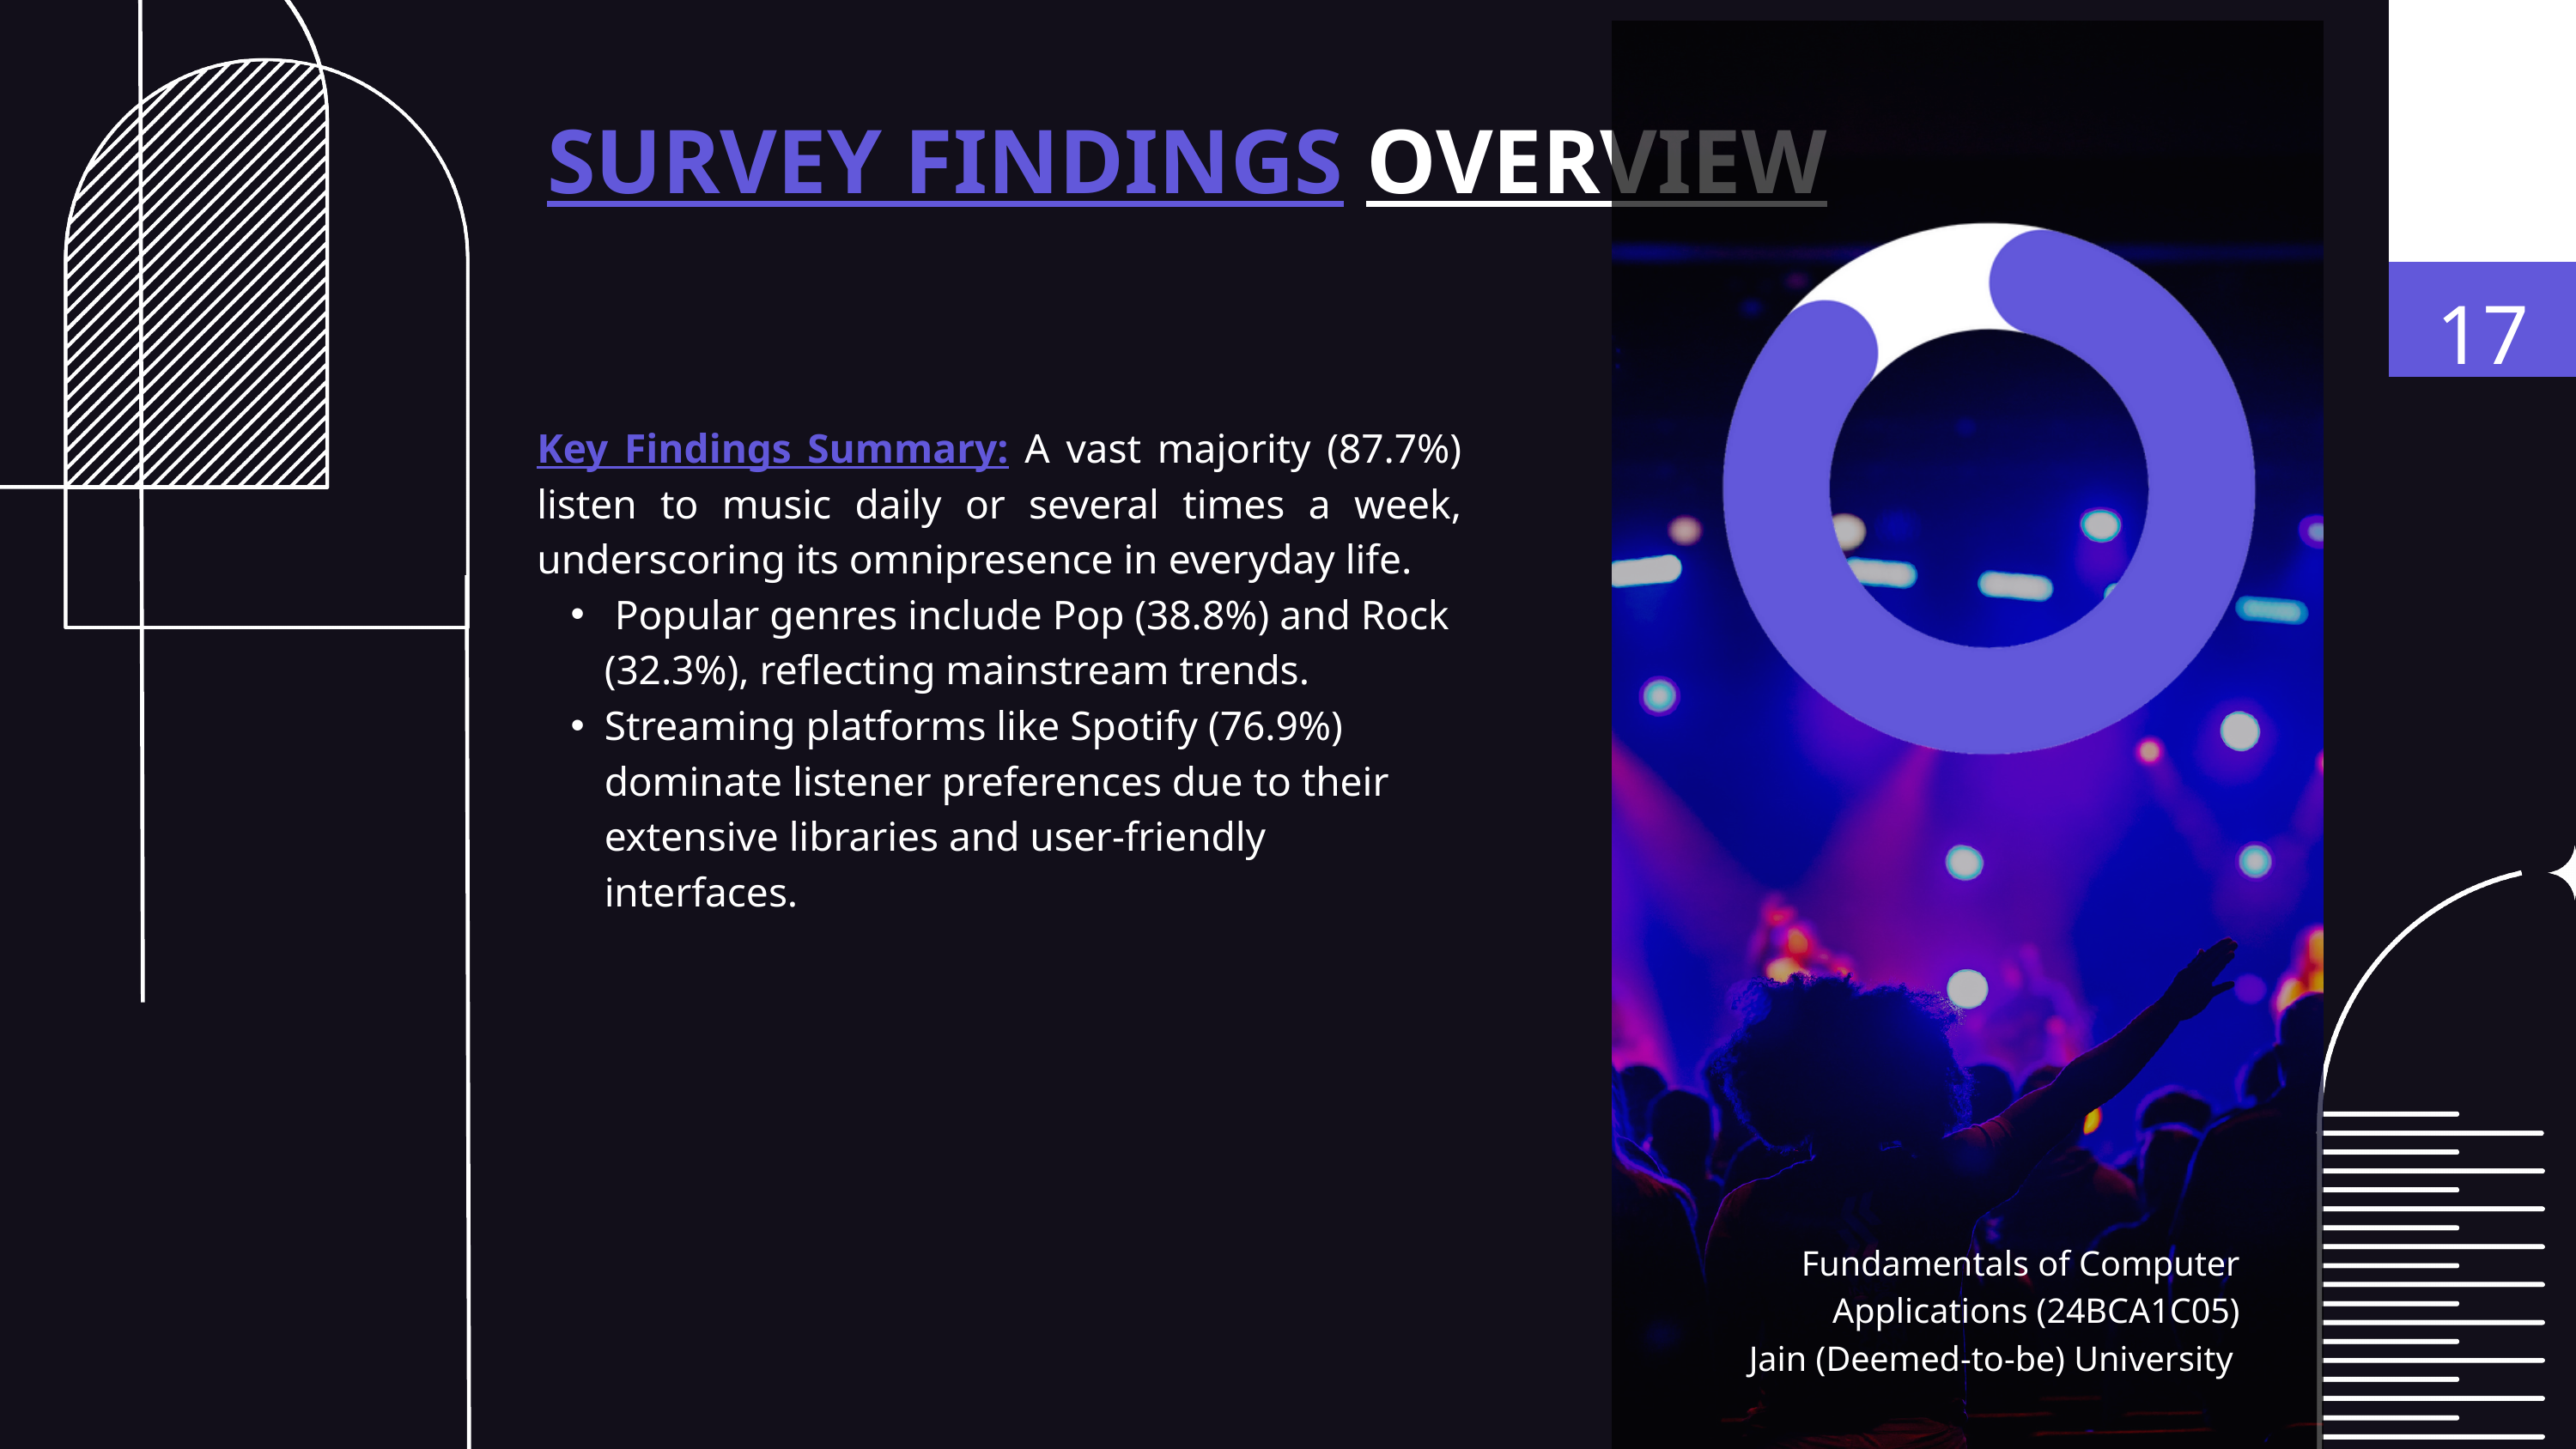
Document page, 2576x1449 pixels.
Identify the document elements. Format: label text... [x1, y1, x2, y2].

text_box SURVEY FINDINGS OVERVIEW [547, 88, 1607, 336]
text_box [1738, 1239, 2253, 1376]
picture [1670, 169, 2309, 809]
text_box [1611, 21, 2324, 1449]
text_box [2330, 845, 2576, 1449]
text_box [2388, 261, 2576, 378]
text_box [0, 0, 470, 629]
text_box Key Findings Summary: A vast majority (87.7%) listen to music daily or several times a week, underscoring its omnipresence in everyday life. Popular genres include Pop (38.8%) and Rock (32.3%), reflecting mainstream trends. Streaming platforms like Spotify (76.9%) dominate listener preferences due to their extensive libraries and user-friendly interfaces. [537, 415, 1462, 971]
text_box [2388, 0, 2576, 260]
